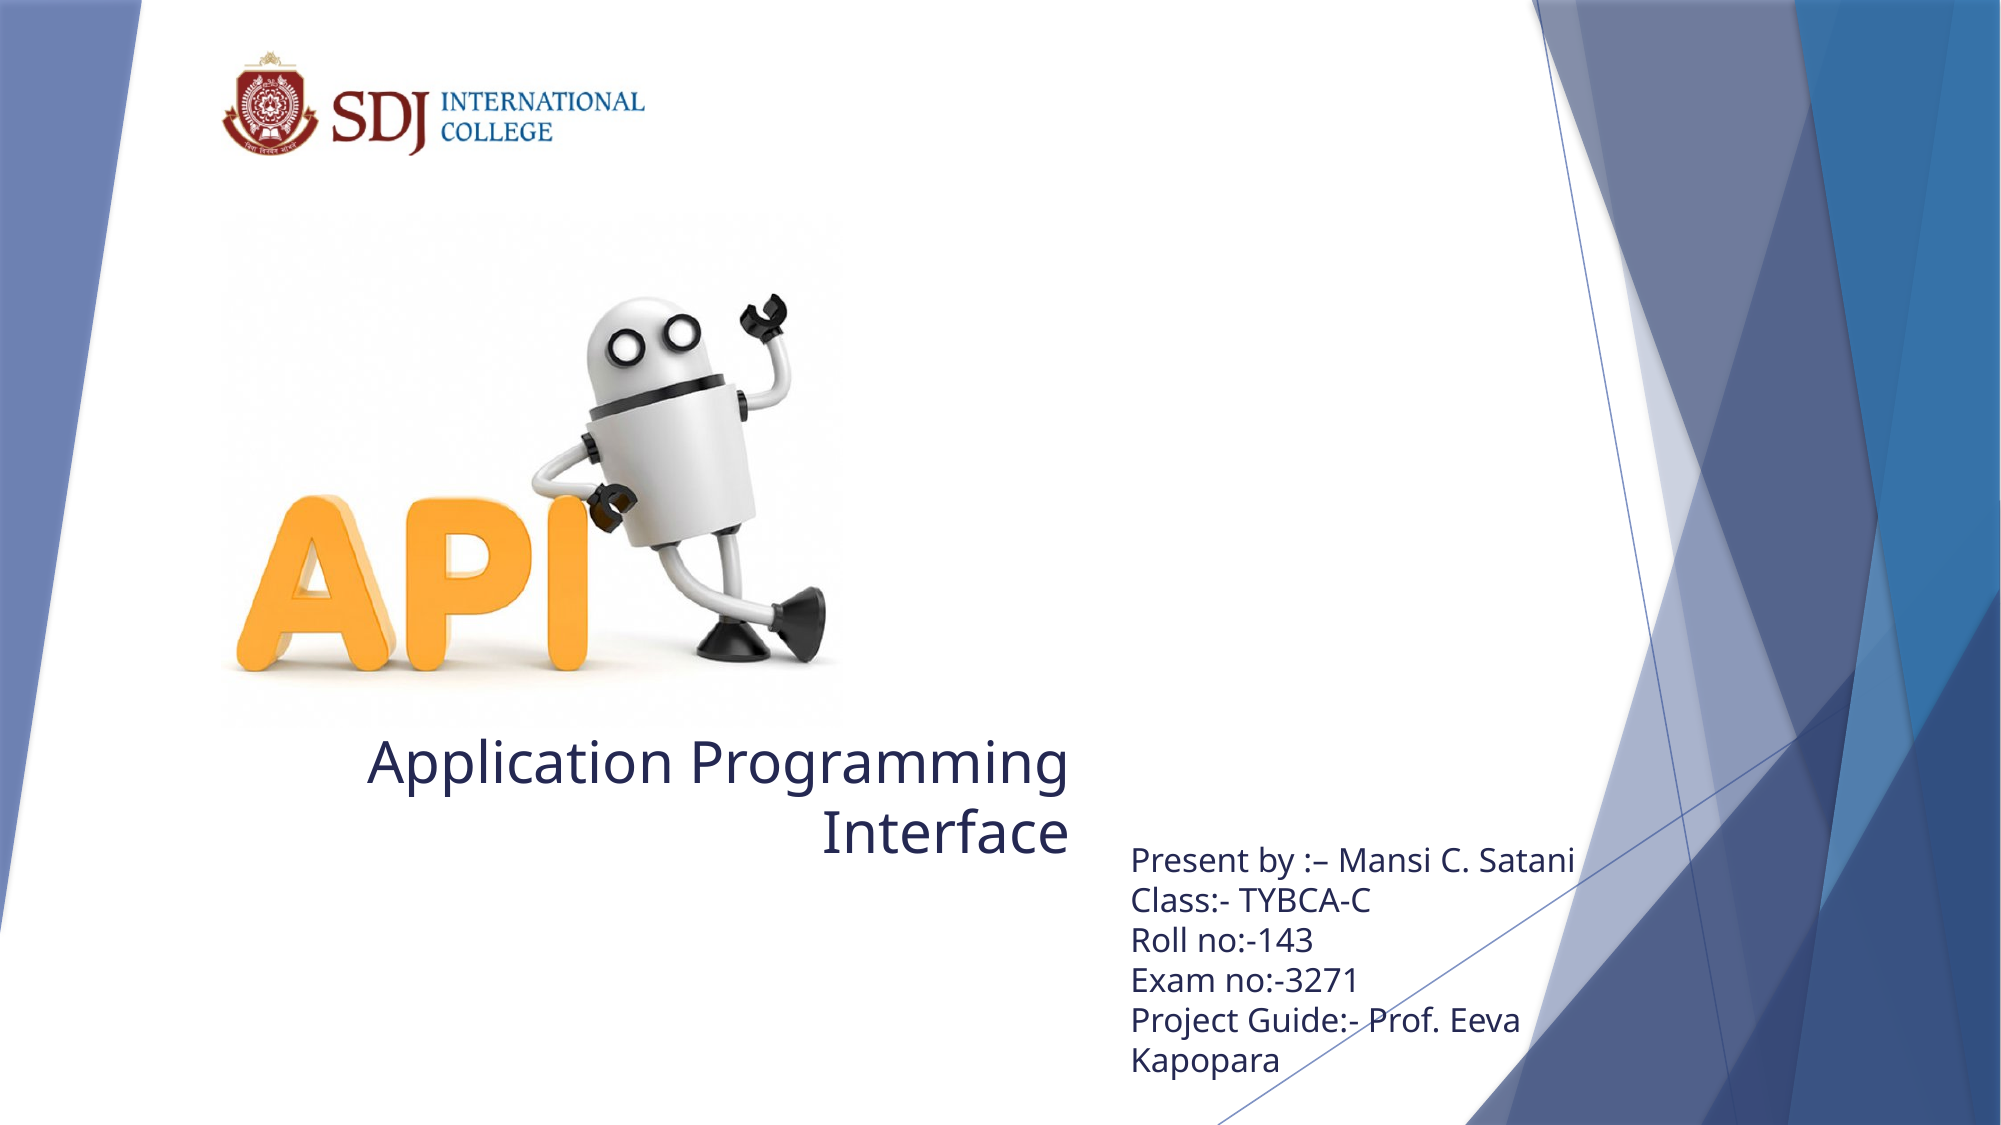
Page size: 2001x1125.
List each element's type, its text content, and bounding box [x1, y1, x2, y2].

subtitle Application Programming Interface [118, 717, 1085, 818]
picture [220, 213, 844, 729]
picture [220, 49, 645, 157]
text_box Present by :– Mansi C. Satani Class:- TYBCA-C Roll no:-143 Exam no:-3271 Project Guide:- Prof. Eeva Kapopara [1115, 832, 1666, 1087]
